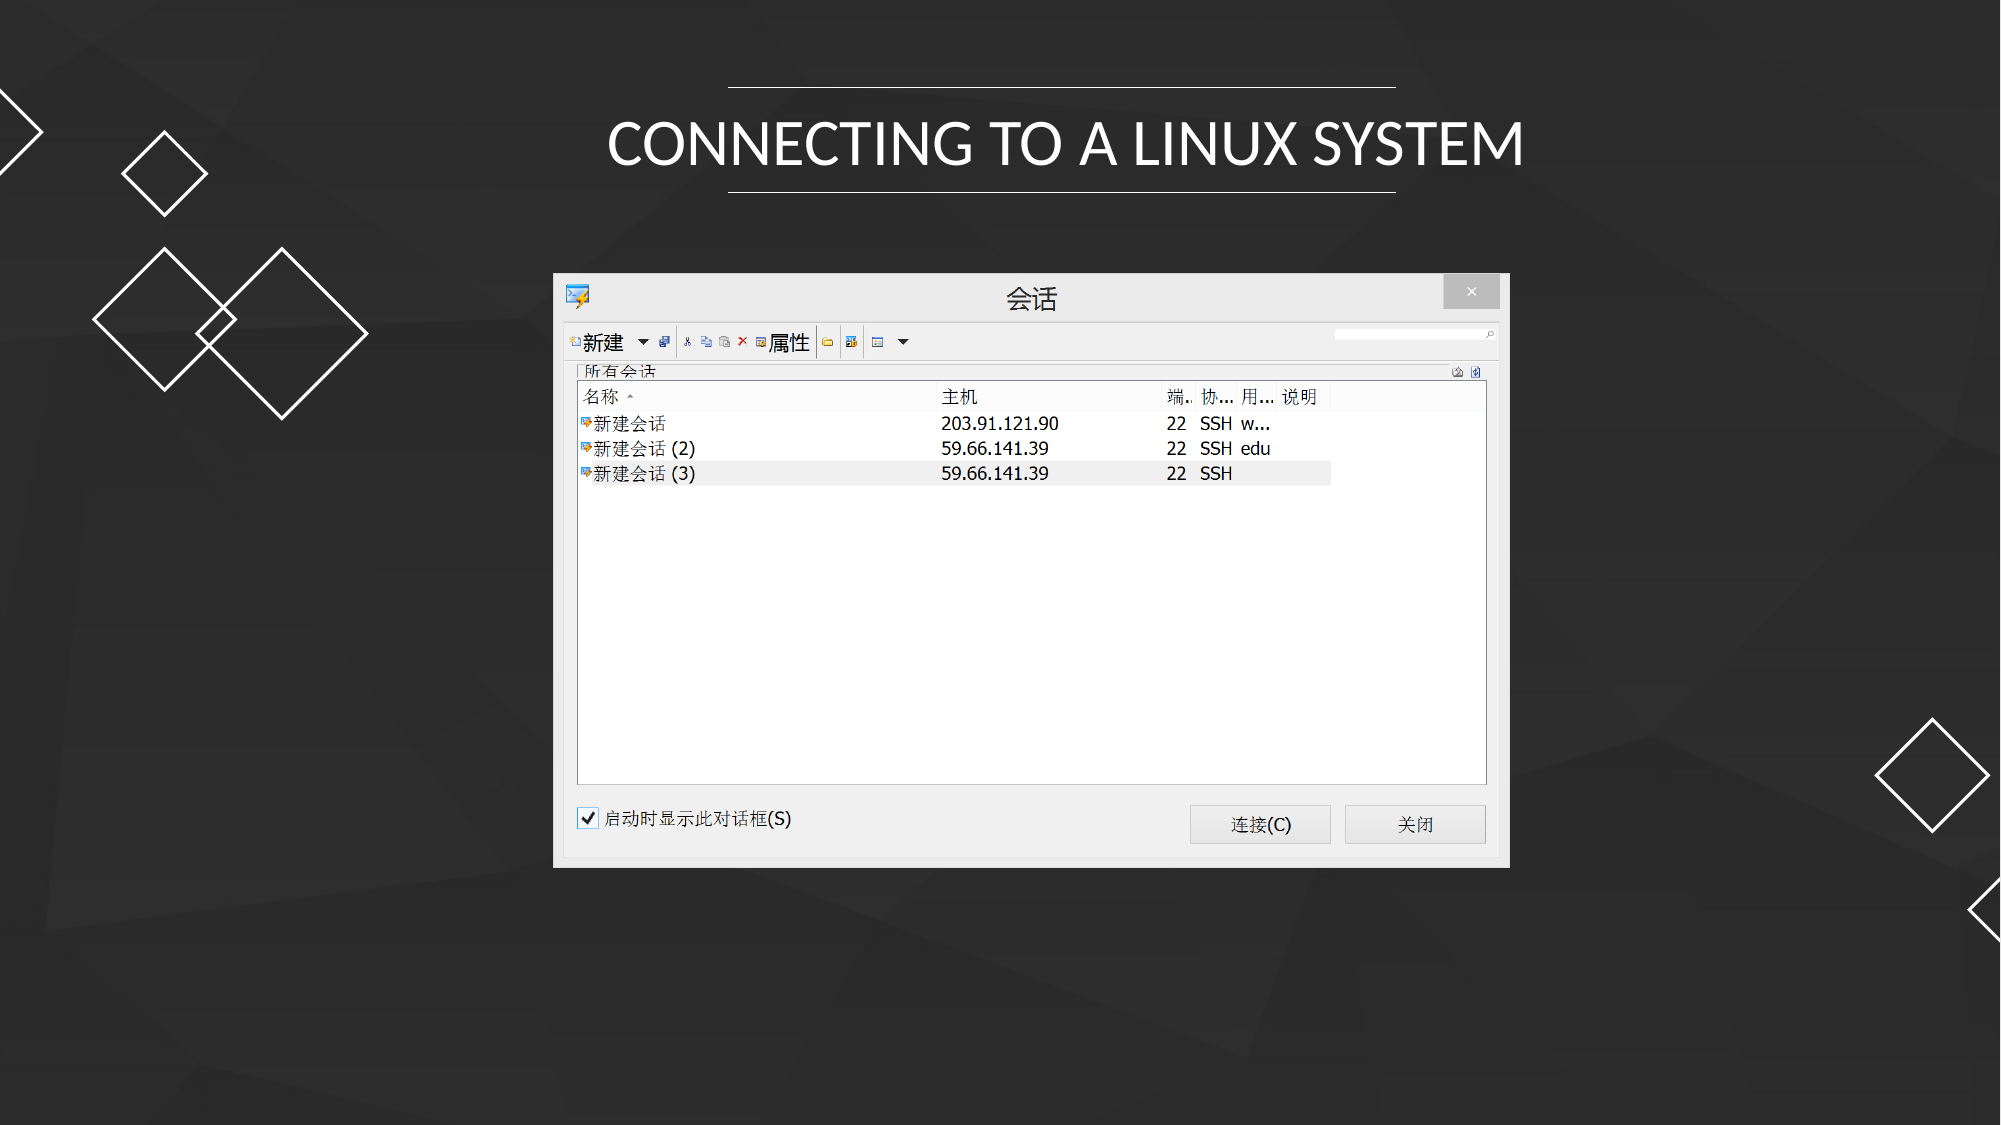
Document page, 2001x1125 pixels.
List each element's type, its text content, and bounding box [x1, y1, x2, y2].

text_box [1967, 877, 2000, 942]
text_box [92, 247, 237, 392]
text_box [0, 89, 44, 176]
text_box CONNECTING TO A LINUX SYSTEM [592, 91, 1560, 187]
picture [0, 0, 2001, 1125]
text_box [209, 247, 369, 420]
text_box [121, 130, 208, 217]
text_box [1874, 717, 1990, 833]
